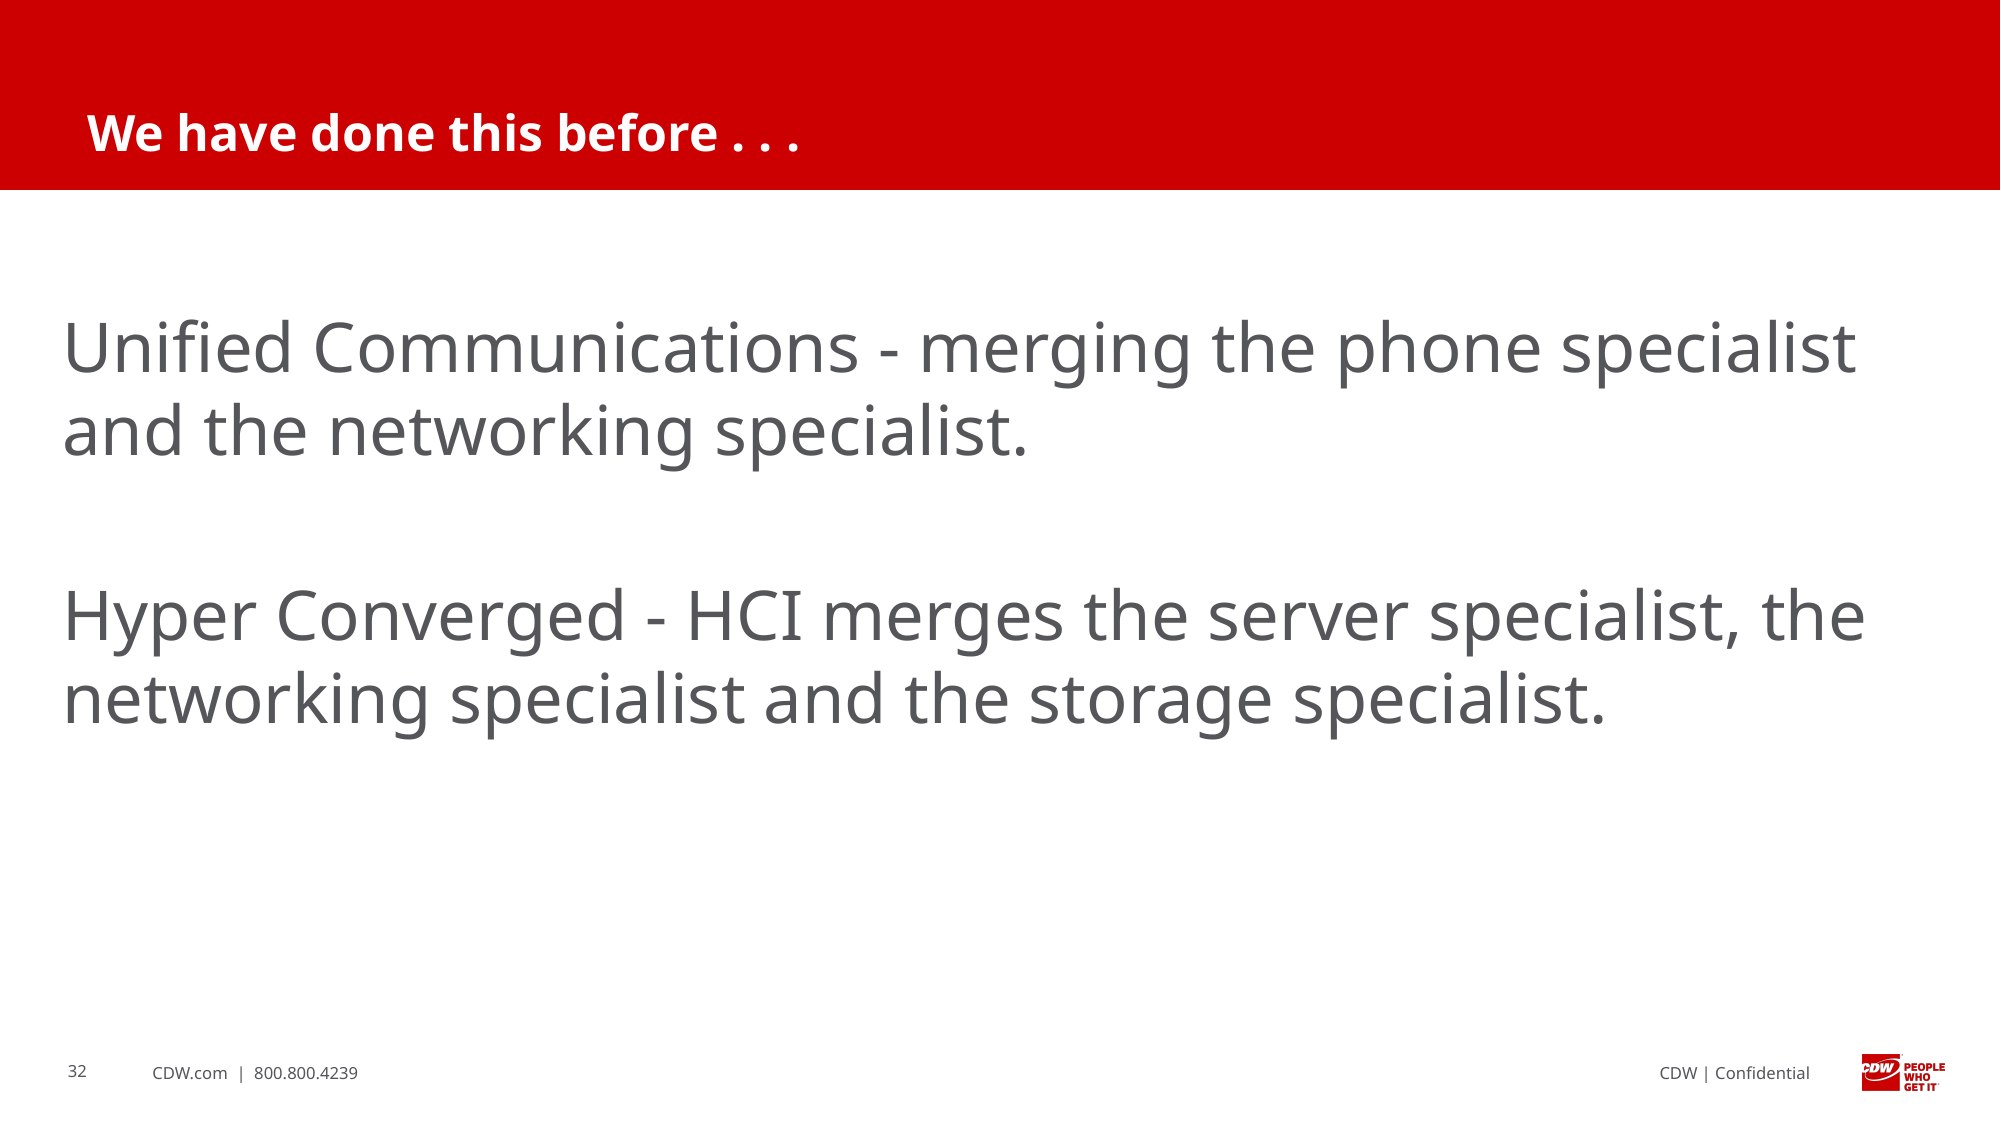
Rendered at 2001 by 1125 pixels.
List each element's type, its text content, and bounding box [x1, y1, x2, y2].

footer CDW.com | 800.800.4239 [138, 1054, 813, 1092]
title We have done this before . . . [72, 40, 1928, 170]
text_box Unified Communications - merging the phone specialist and the networking specialist. Hyper Converged - HCI merges the server specialist, the networking specialist and the storage specialist. [47, 296, 1948, 904]
slide_number CDW | Confidential [1617, 1054, 1826, 1092]
picture [1862, 1054, 1945, 1091]
slide_number ‹#› [52, 1054, 138, 1092]
